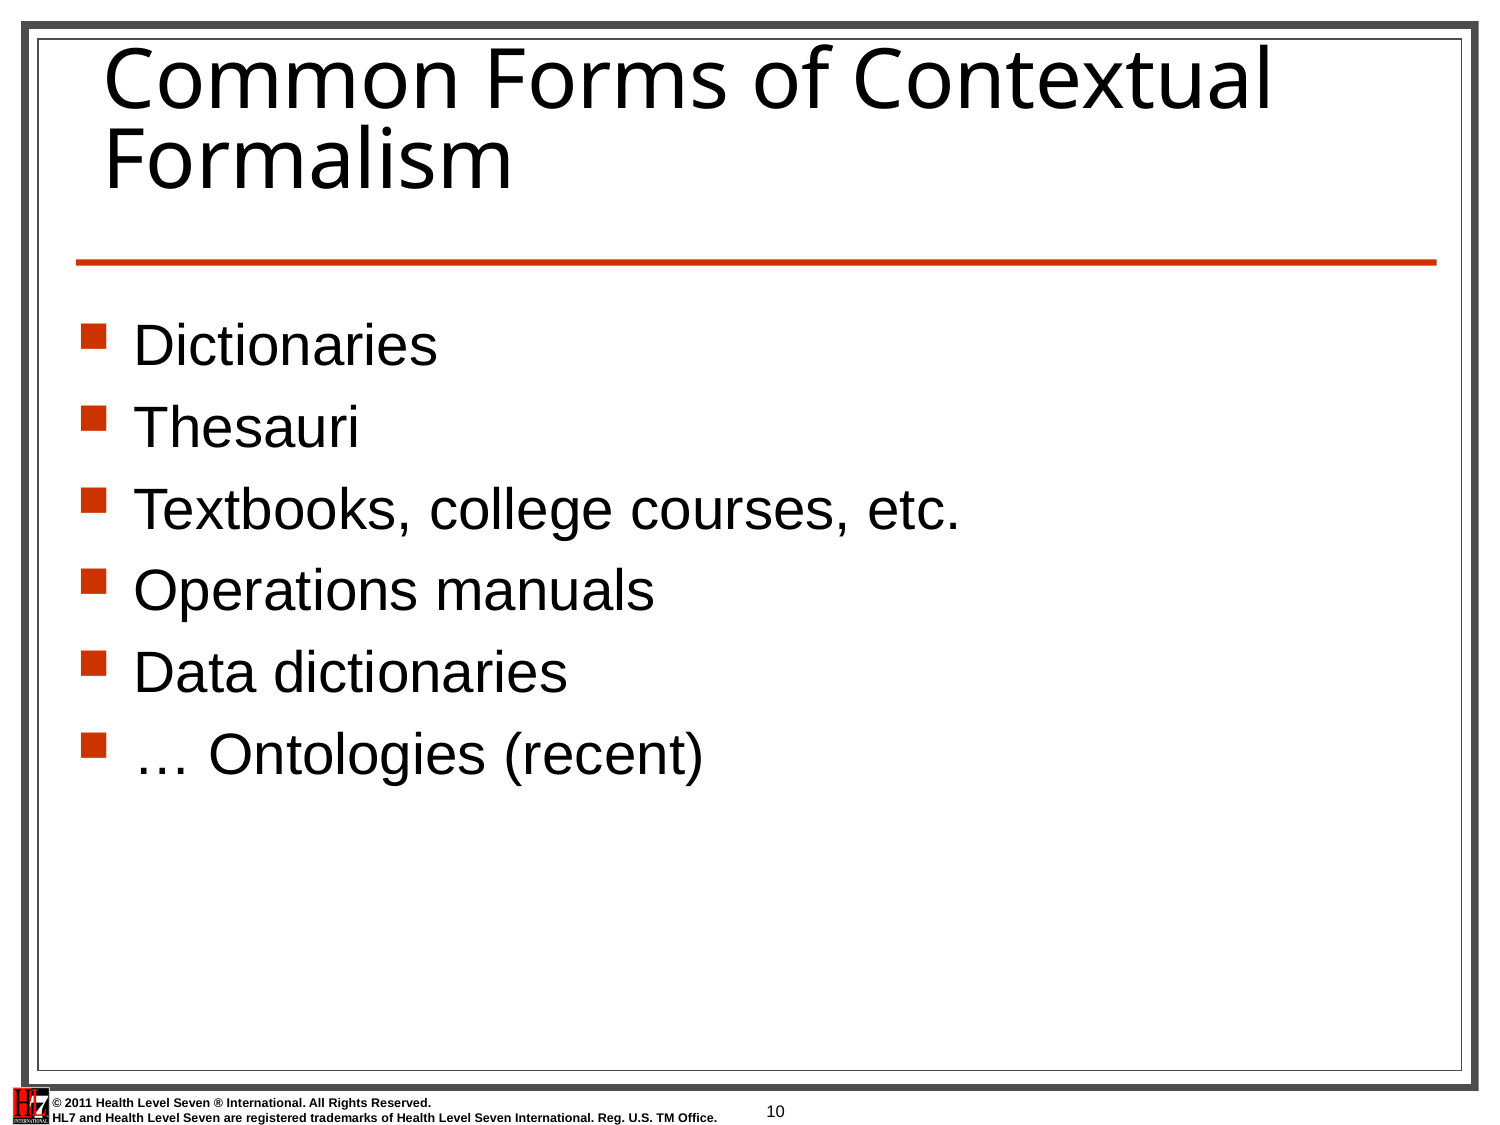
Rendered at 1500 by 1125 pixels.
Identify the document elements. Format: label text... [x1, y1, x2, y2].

slide_number 10 [712, 1071, 801, 1125]
title Common Forms of Contextual Formalism [87, 77, 1426, 213]
list Dictionaries Thesauri Textbooks, college courses, etc. Operations manuals Data dictionaries … Ontologies (recent) [62, 299, 1438, 1026]
picture [12, 1087, 50, 1125]
